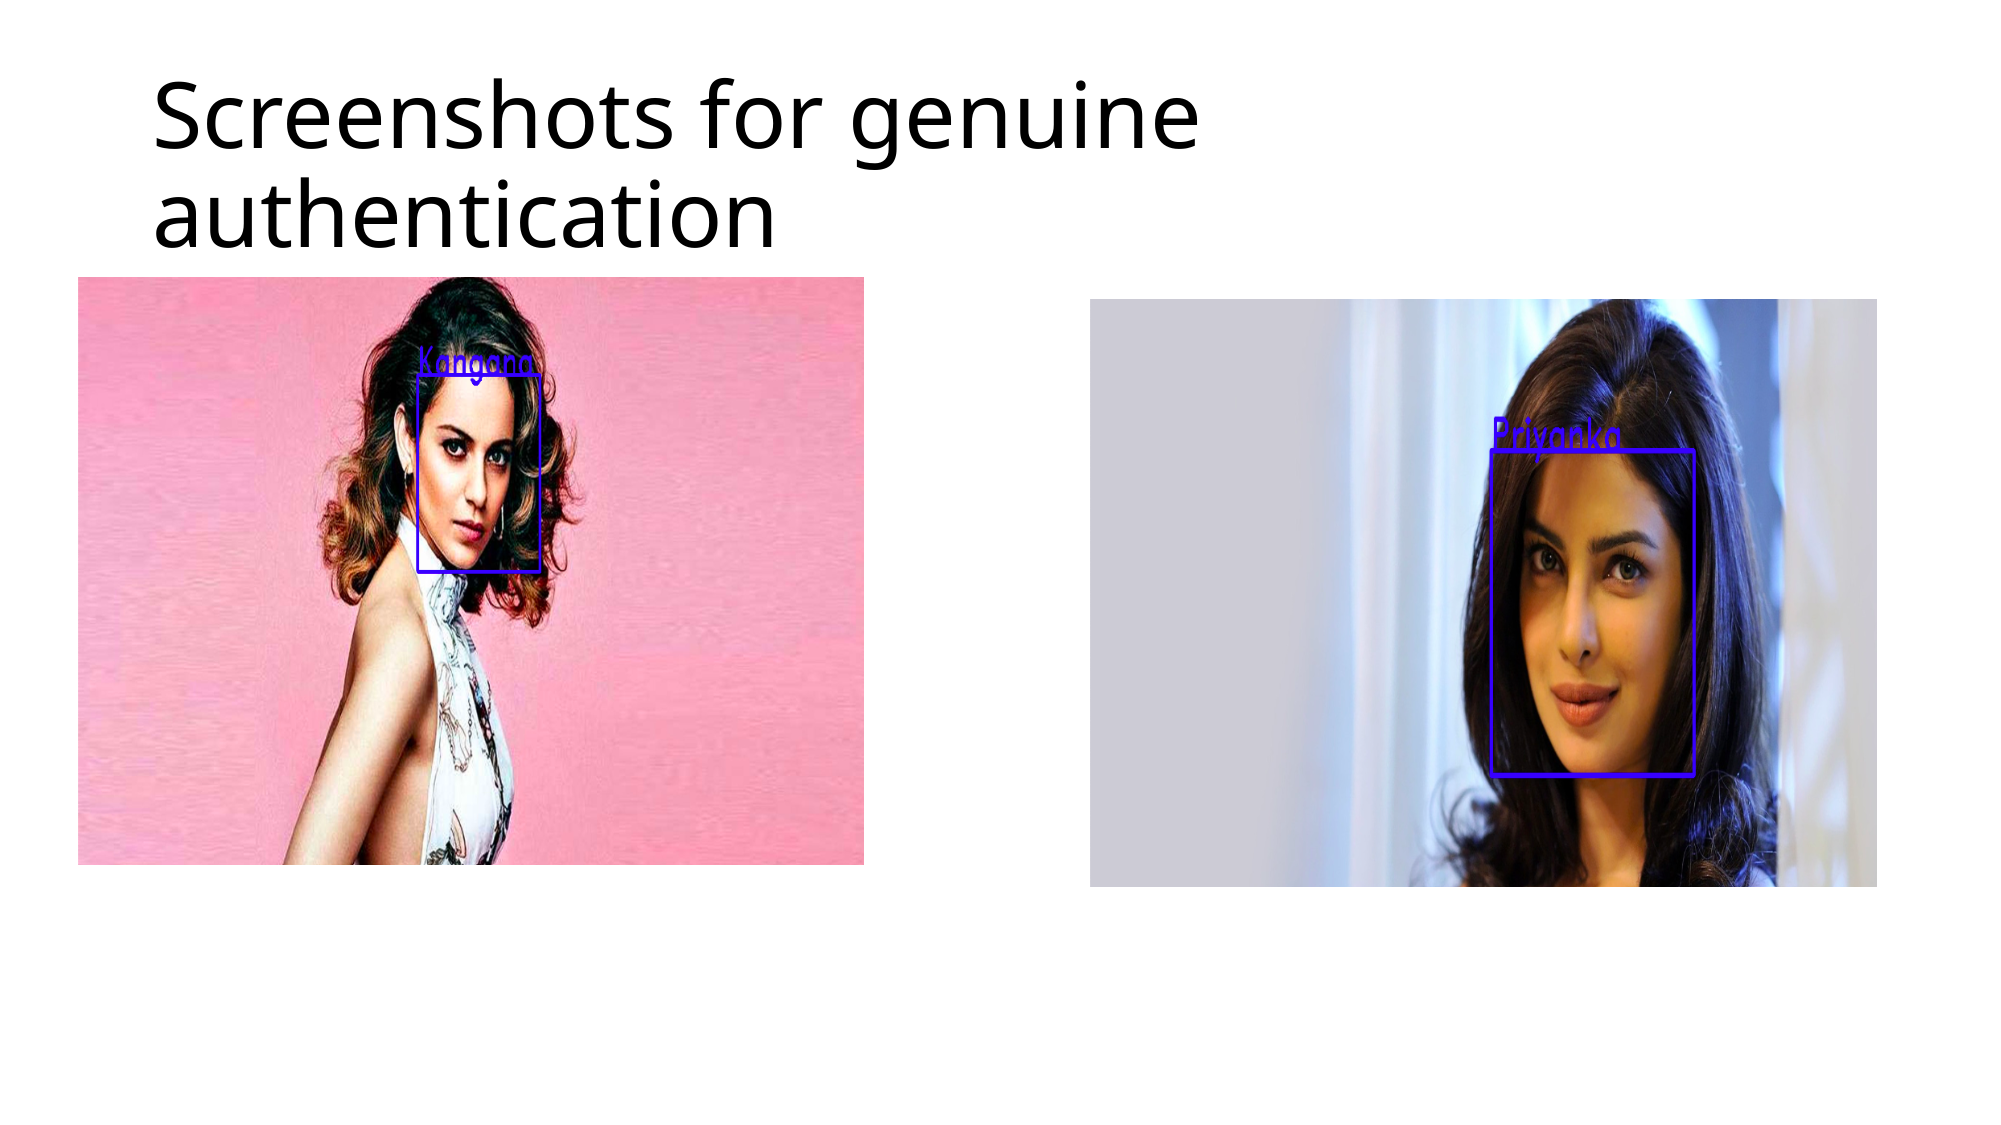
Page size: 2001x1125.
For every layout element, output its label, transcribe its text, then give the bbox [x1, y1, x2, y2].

picture [1090, 299, 1877, 887]
picture [77, 277, 864, 865]
title Screenshots for genuine authentication [137, 59, 1863, 278]
